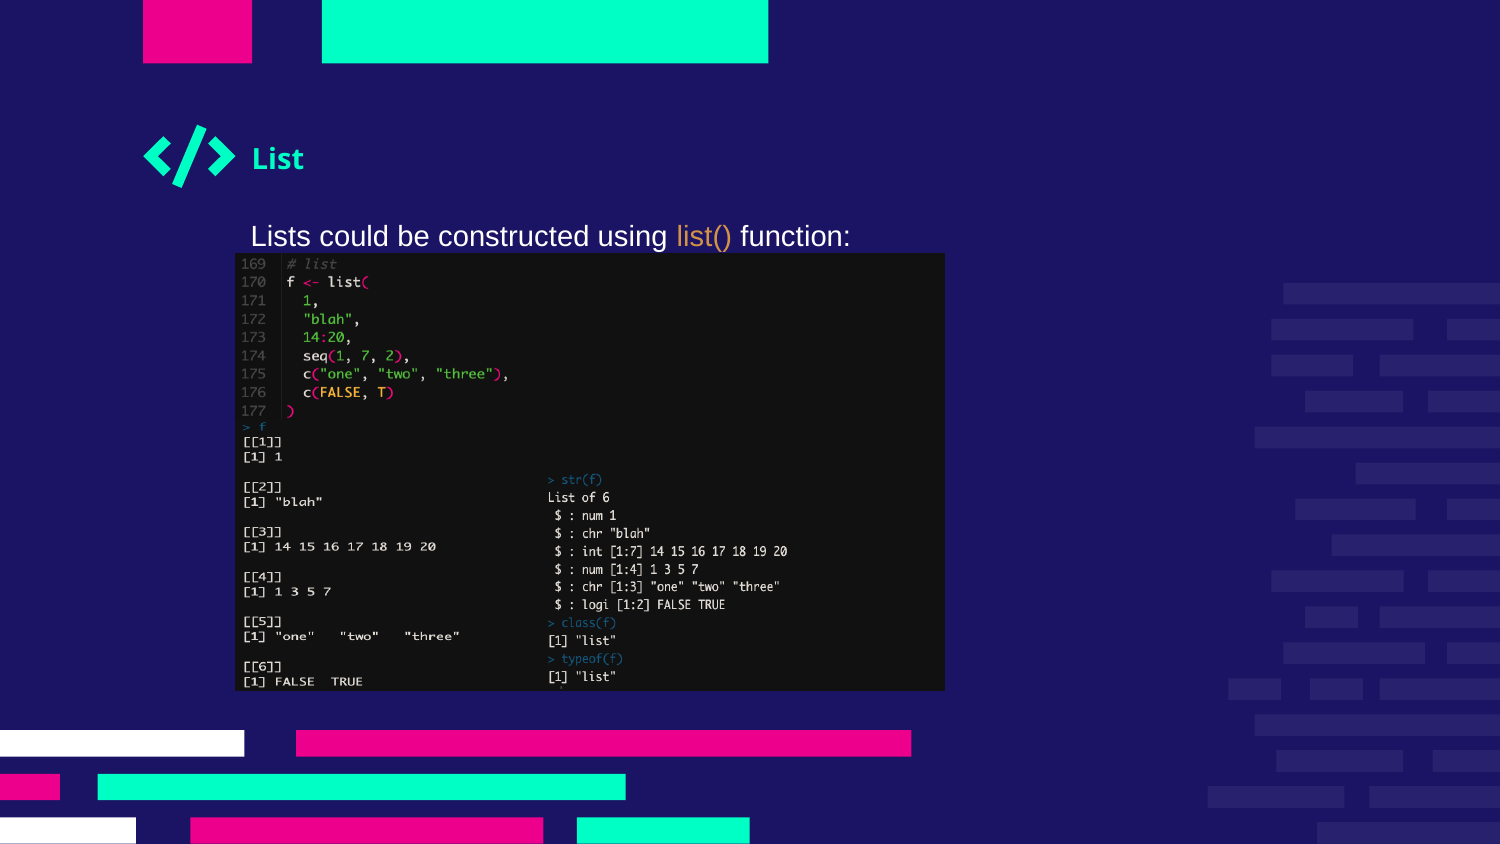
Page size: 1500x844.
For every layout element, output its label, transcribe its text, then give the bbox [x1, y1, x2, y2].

picture [544, 463, 945, 689]
list List [235, 119, 589, 184]
text_box Lists could be constructed using list() function: [235, 210, 867, 252]
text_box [235, 253, 945, 691]
